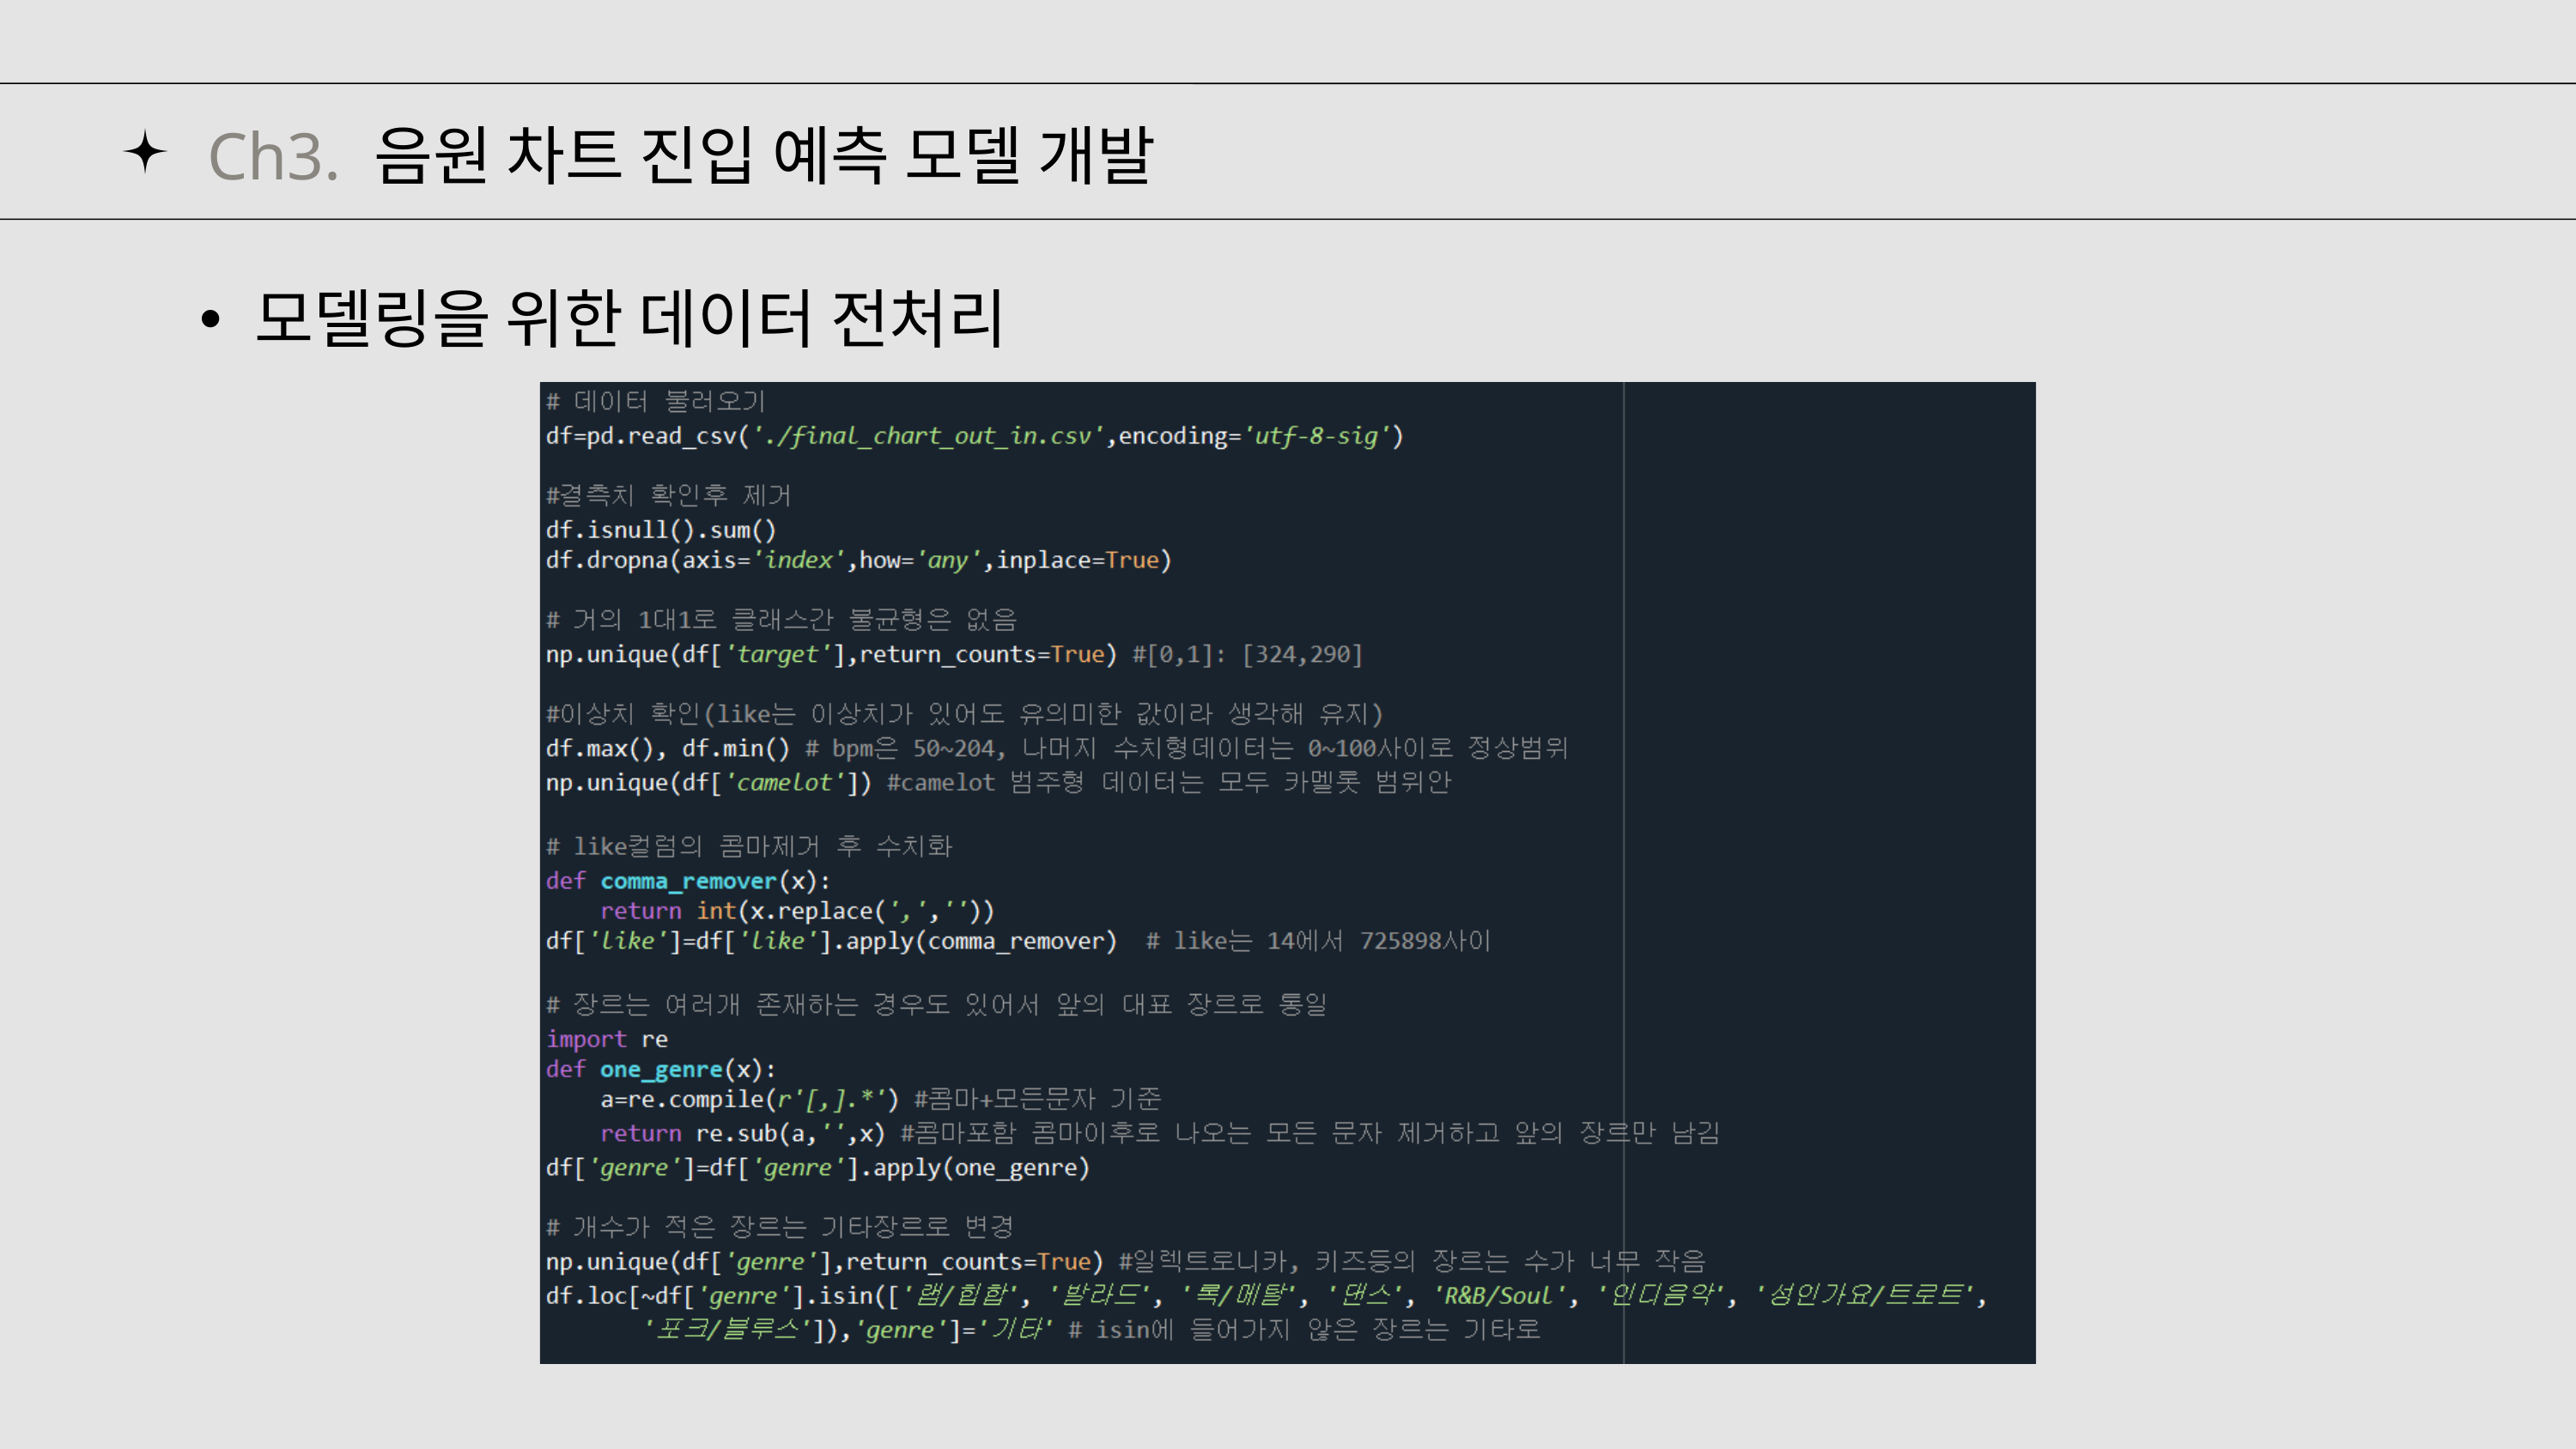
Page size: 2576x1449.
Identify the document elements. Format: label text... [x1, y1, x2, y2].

text_box 모델링을 위한 데이터 전처리 [144, 265, 1330, 356]
text_box [122, 128, 168, 174]
text_box [539, 382, 2037, 1364]
text_box Ch3. 음원 차트 진입 예측 모델 개발 [207, 102, 1392, 193]
